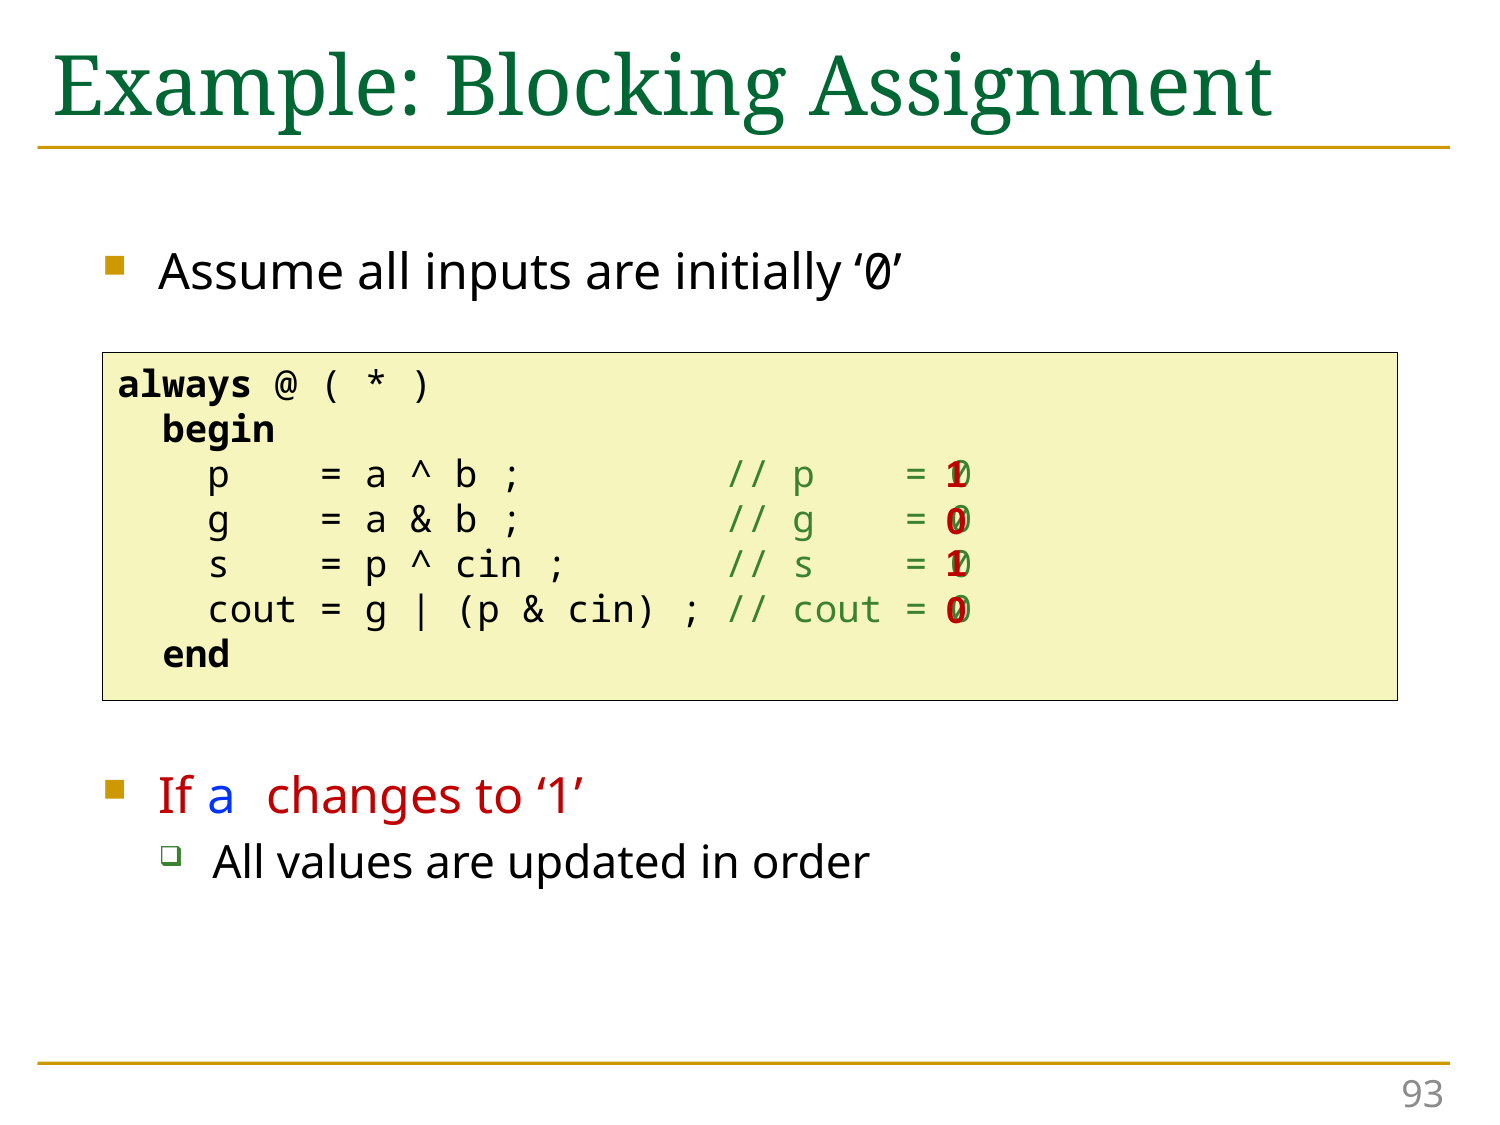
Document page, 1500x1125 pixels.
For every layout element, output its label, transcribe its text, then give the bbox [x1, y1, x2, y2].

text_box Assume all inputs are initially ‘0’ [87, 232, 1488, 333]
text_box If a changes to ‘1’ All values are updated in order [87, 756, 1500, 1037]
text_box 1 [912, 531, 1000, 578]
list always @ ( * ) begin p = a ^ b ; // p = 0 g = a & b ; // g = 0 s = p ^ cin ; // s = 0 cout = g | (p & cin) ; // cout = 0 end [102, 352, 1398, 701]
text_box 0 [912, 489, 1000, 531]
text_box 0 [912, 578, 1000, 638]
slide_number 93 [1121, 1066, 1460, 1125]
text_box 1 [912, 442, 1000, 489]
title Example: Blocking Assignment [37, 24, 1450, 200]
